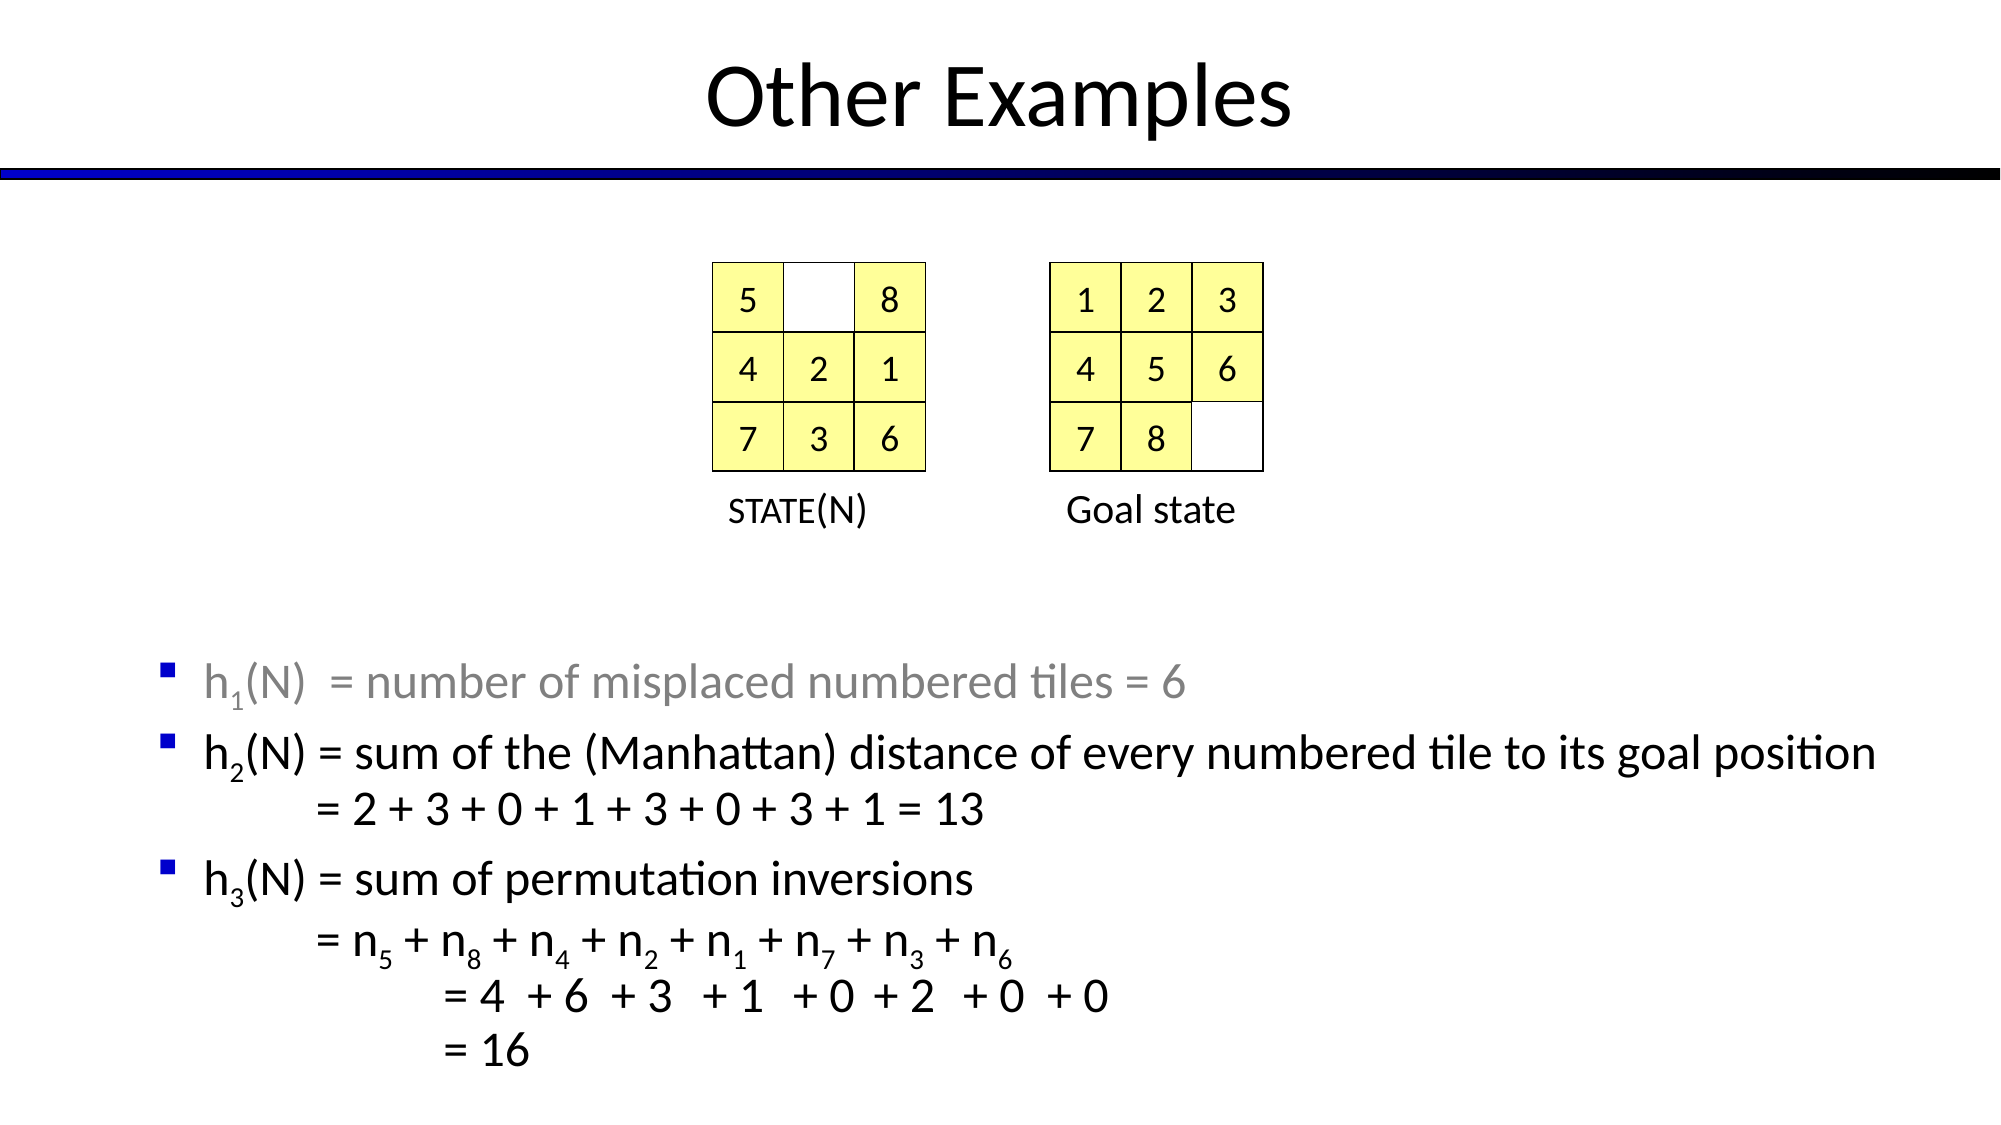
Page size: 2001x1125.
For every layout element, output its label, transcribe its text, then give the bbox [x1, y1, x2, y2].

text_box h1(N) = number of misplaced numbered tiles = 6 h2(N) = sum of the (Manhattan) distance of every numbered tile to its goal position = 2 + 3 + 0 + 1 + 3 + 0 + 3 + 1 = 13 h3(N) = sum of permutation inversions = n5 + n8 + n4 + n2 + n1 + n7 + n3 + n6 = 4 + 6 + 3 + 1 + 0 + 2 + 0 + 0 = 16 [66, 229, 1934, 1005]
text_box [694, 262, 1274, 540]
text_box Other Examples [0, 0, 2000, 184]
